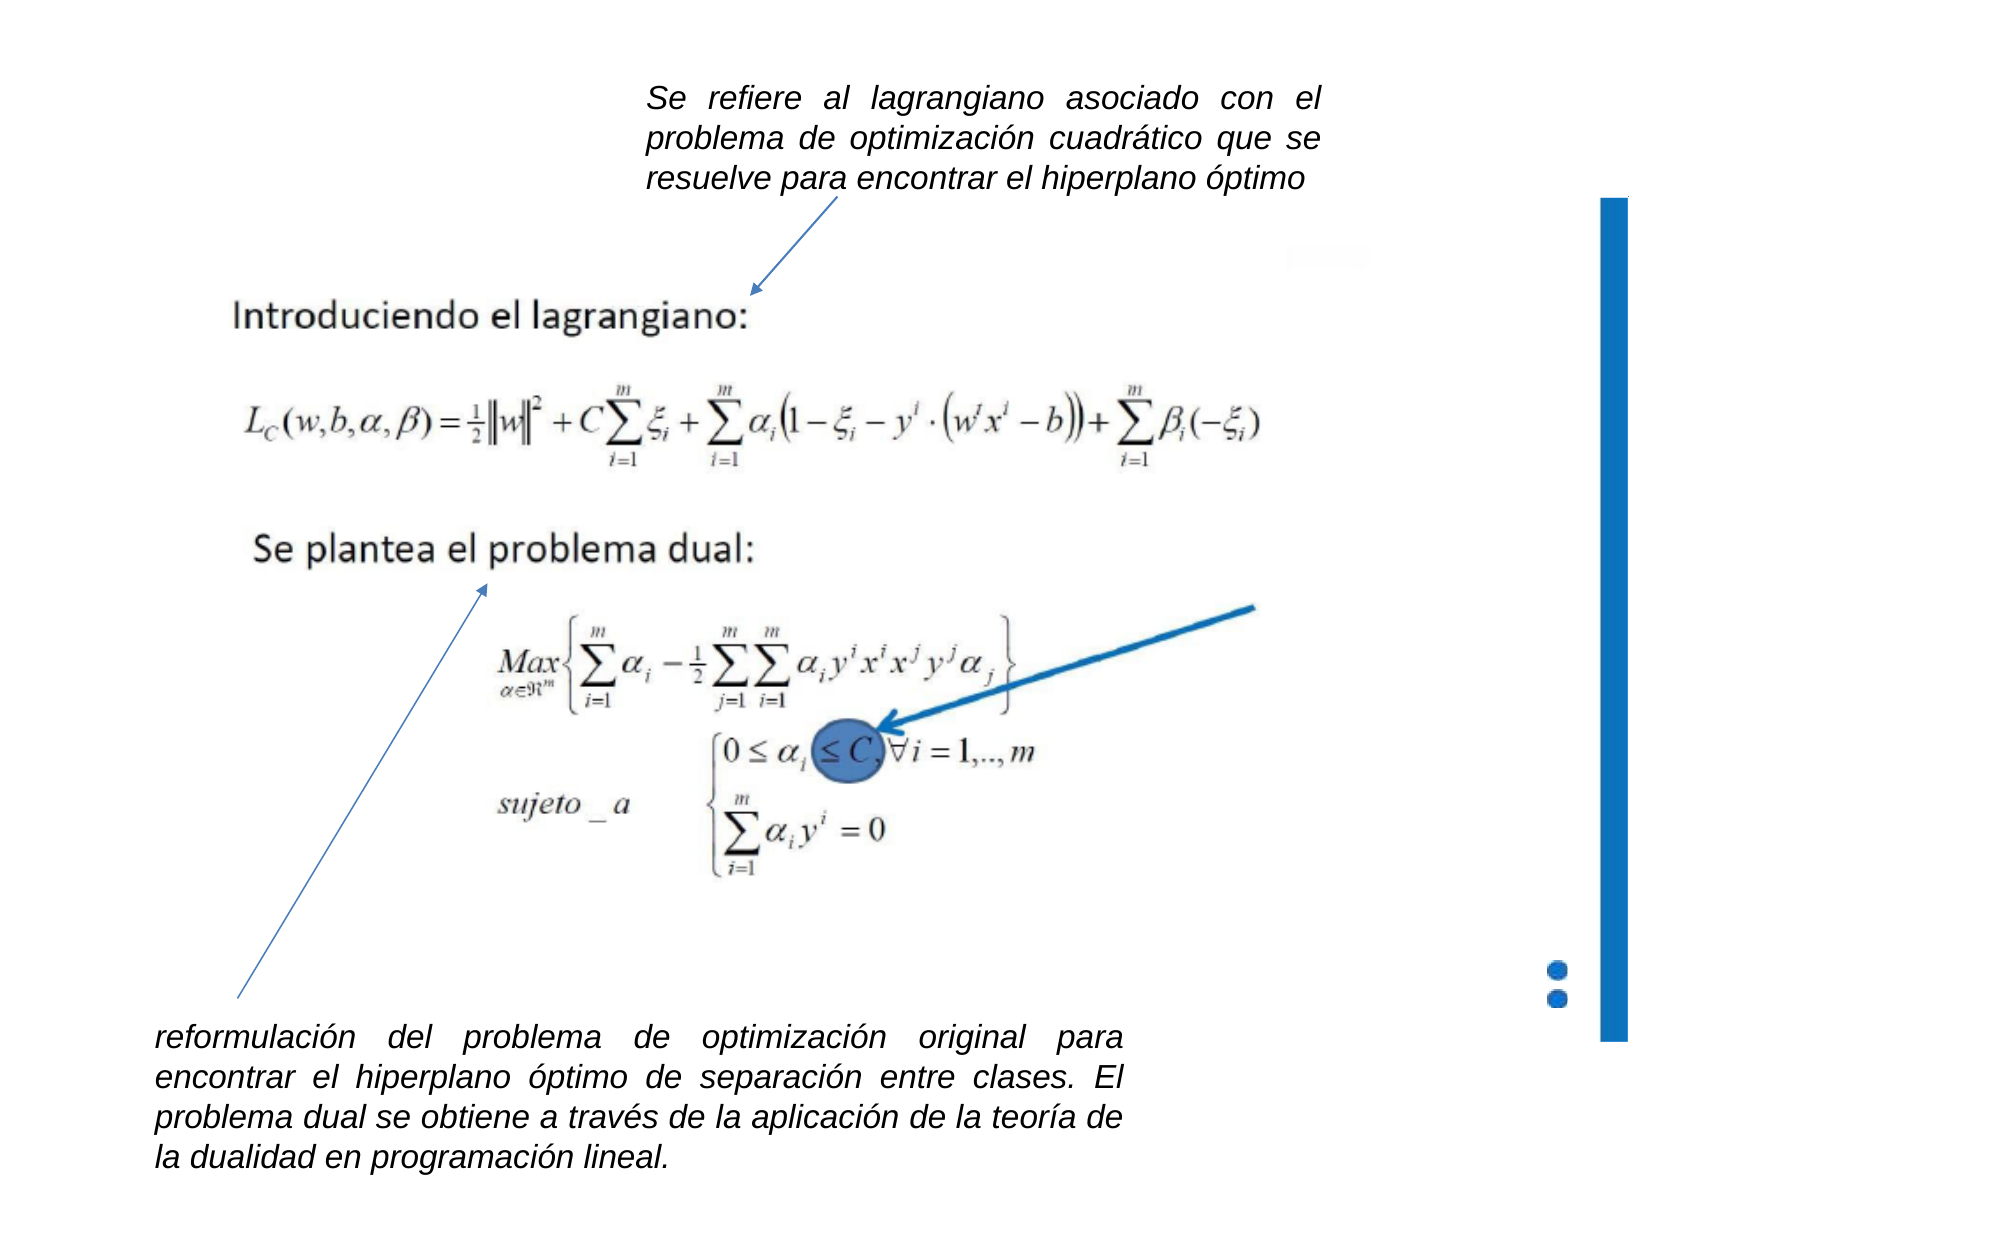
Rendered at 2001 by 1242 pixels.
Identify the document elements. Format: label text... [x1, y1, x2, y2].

picture [1547, 988, 1568, 1008]
picture [139, 245, 1389, 1008]
text_box Se refiere al lagrangiano asociado con el problema de optimización cuadrático que se resuelve para encontrar el hiperplano óptimo [631, 69, 1338, 204]
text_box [237, 583, 488, 999]
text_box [749, 196, 838, 297]
picture [1547, 959, 1568, 981]
text_box reformulación del problema de optimización original para encontrar el hiperplano óptimo de separación entre clases. El problema dual se obtiene a través de la aplicación de la teoría de la dualidad en programación lineal. [139, 1015, 1140, 1183]
picture [1598, 196, 1629, 1042]
